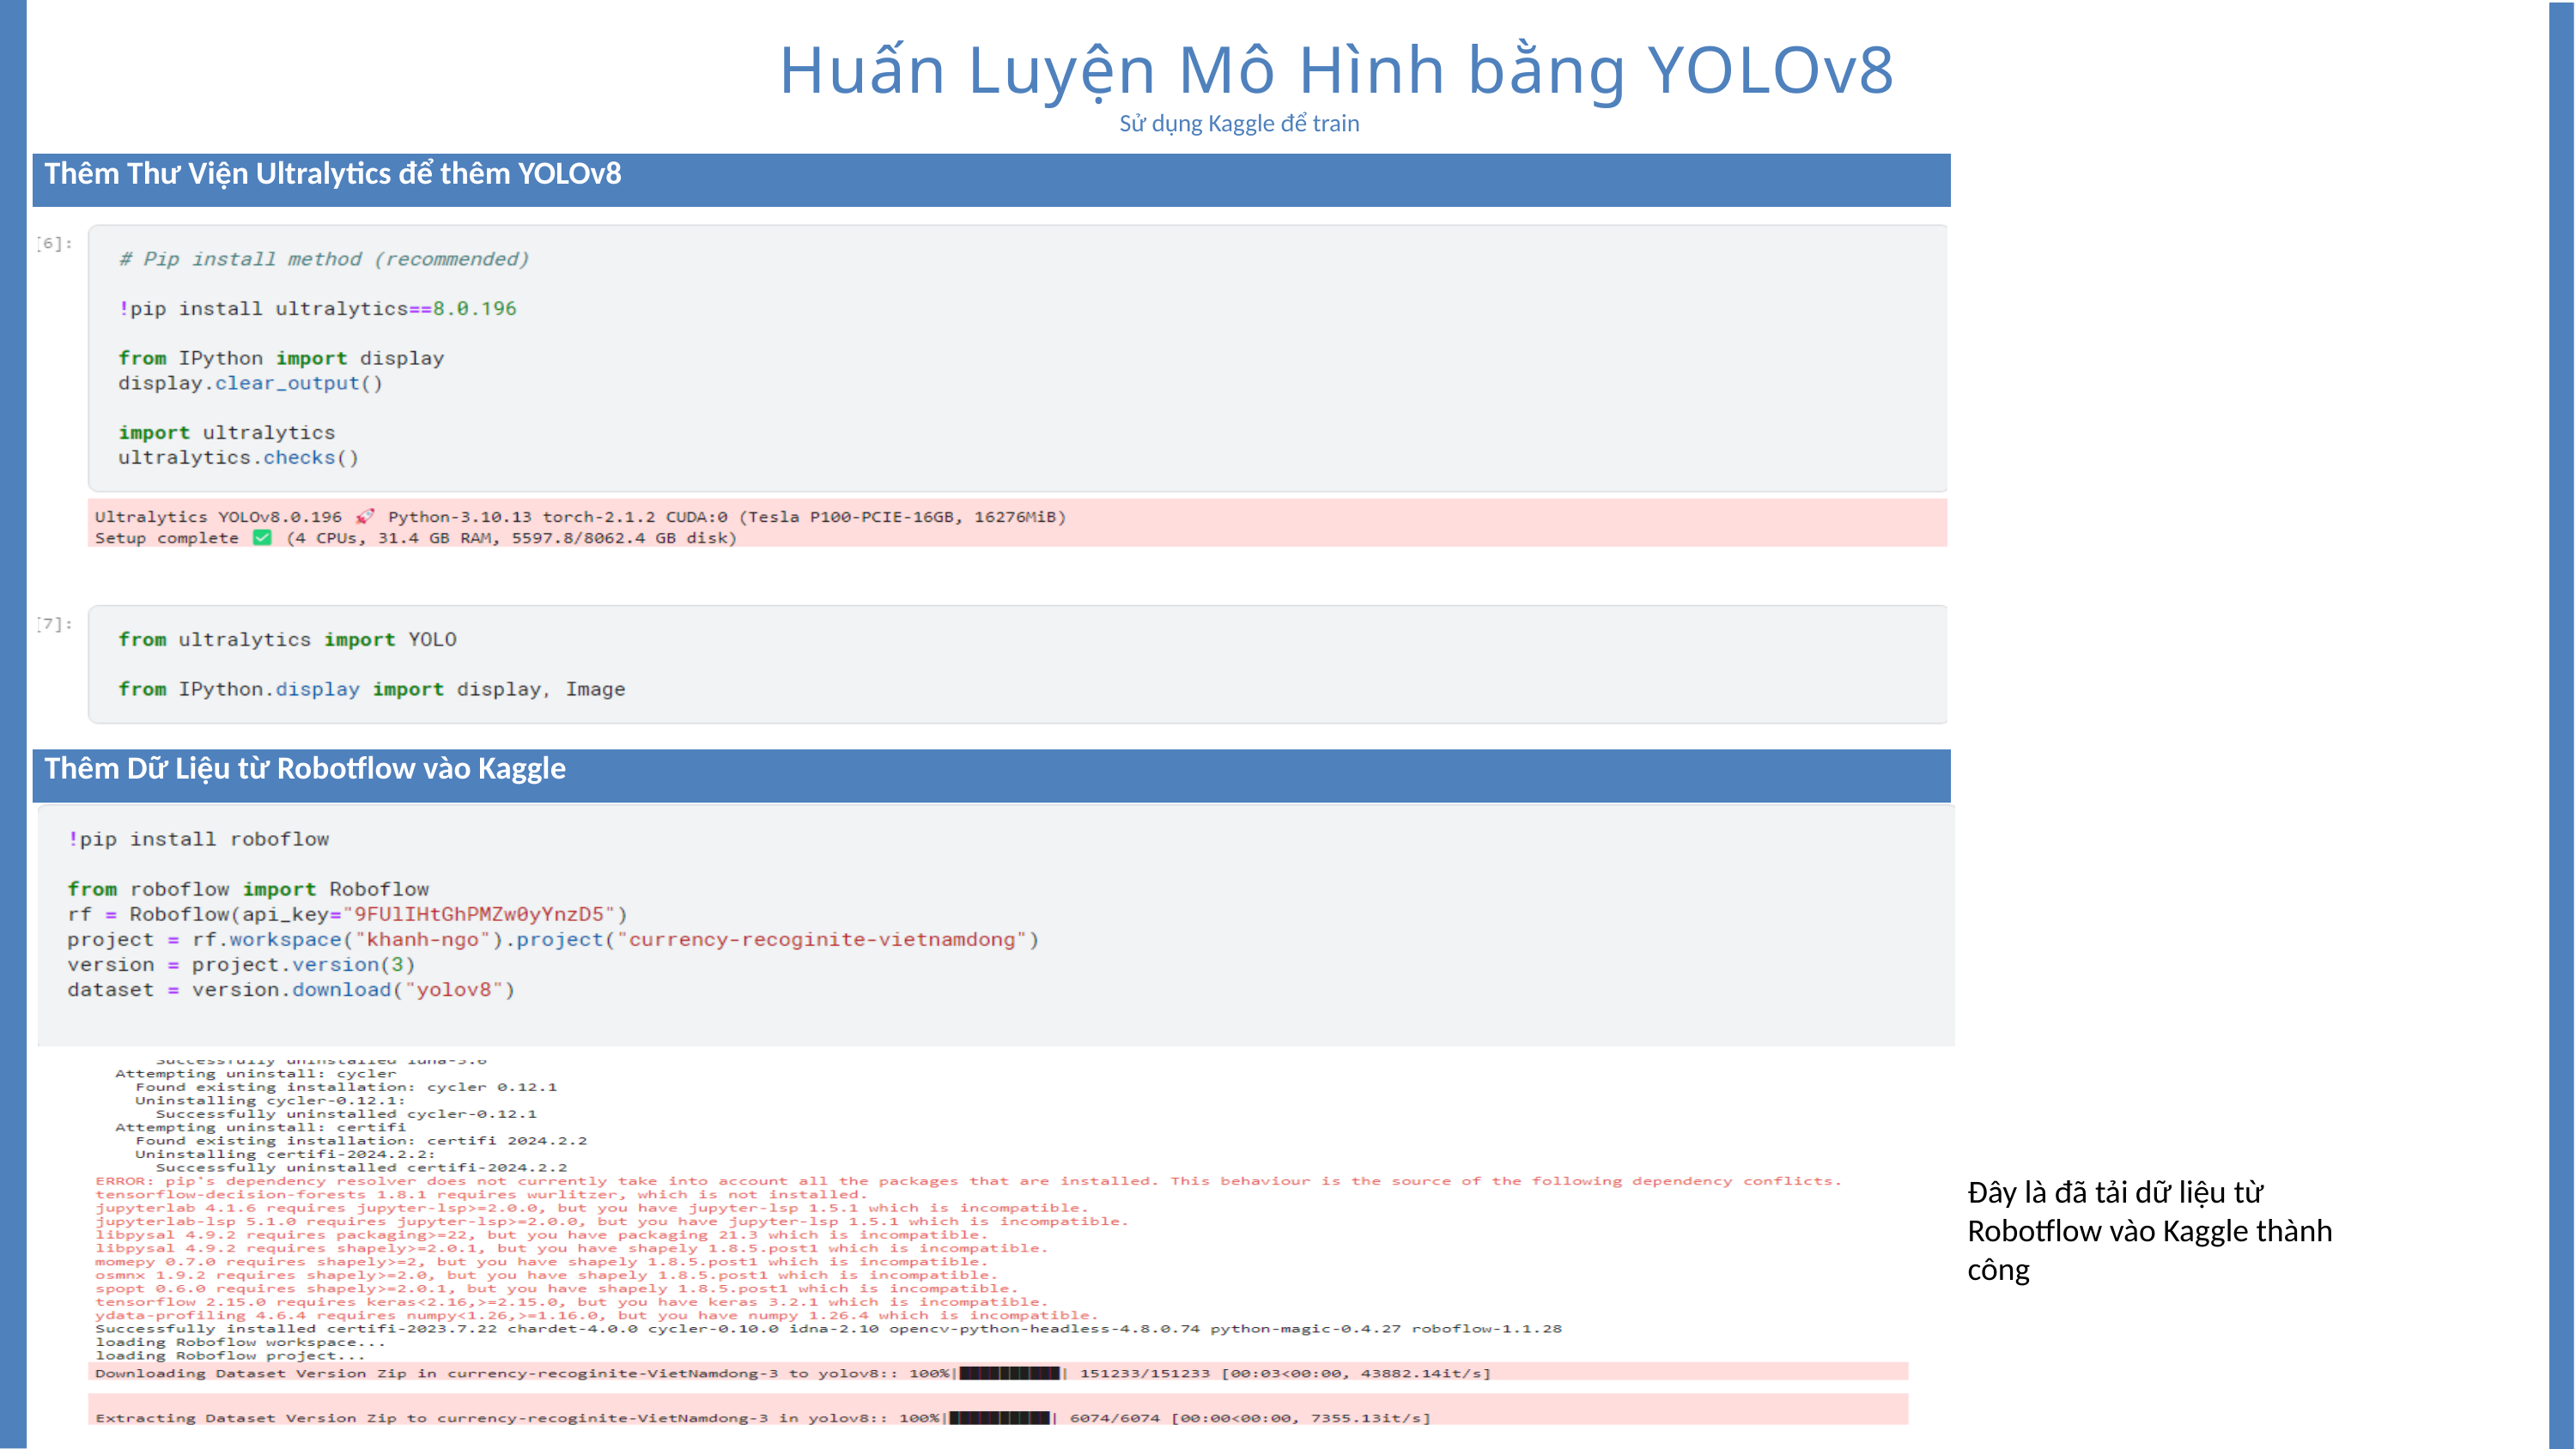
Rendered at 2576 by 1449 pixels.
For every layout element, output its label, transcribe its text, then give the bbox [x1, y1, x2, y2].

text_box Huấn Luyện Mô Hình bằng YOLOv8 [720, 22, 1955, 106]
table_header Thêm Dữ Liệu từ Robotflow vào Kaggle [33, 749, 1951, 803]
picture [31, 1059, 1947, 1431]
text_box [0, 0, 27, 1449]
picture [38, 804, 1956, 1046]
text_box Sử dụng Kaggle để train [1107, 100, 1374, 143]
text_box [2549, 2, 2574, 1449]
text_box Đây là đã tải dữ liệu từ Robotflow vào Kaggle thành công [1954, 1164, 2385, 1293]
picture [38, 209, 1947, 729]
table_header Thêm Thư Viện Ultralytics để thêm YOLOv8 [33, 154, 1951, 207]
